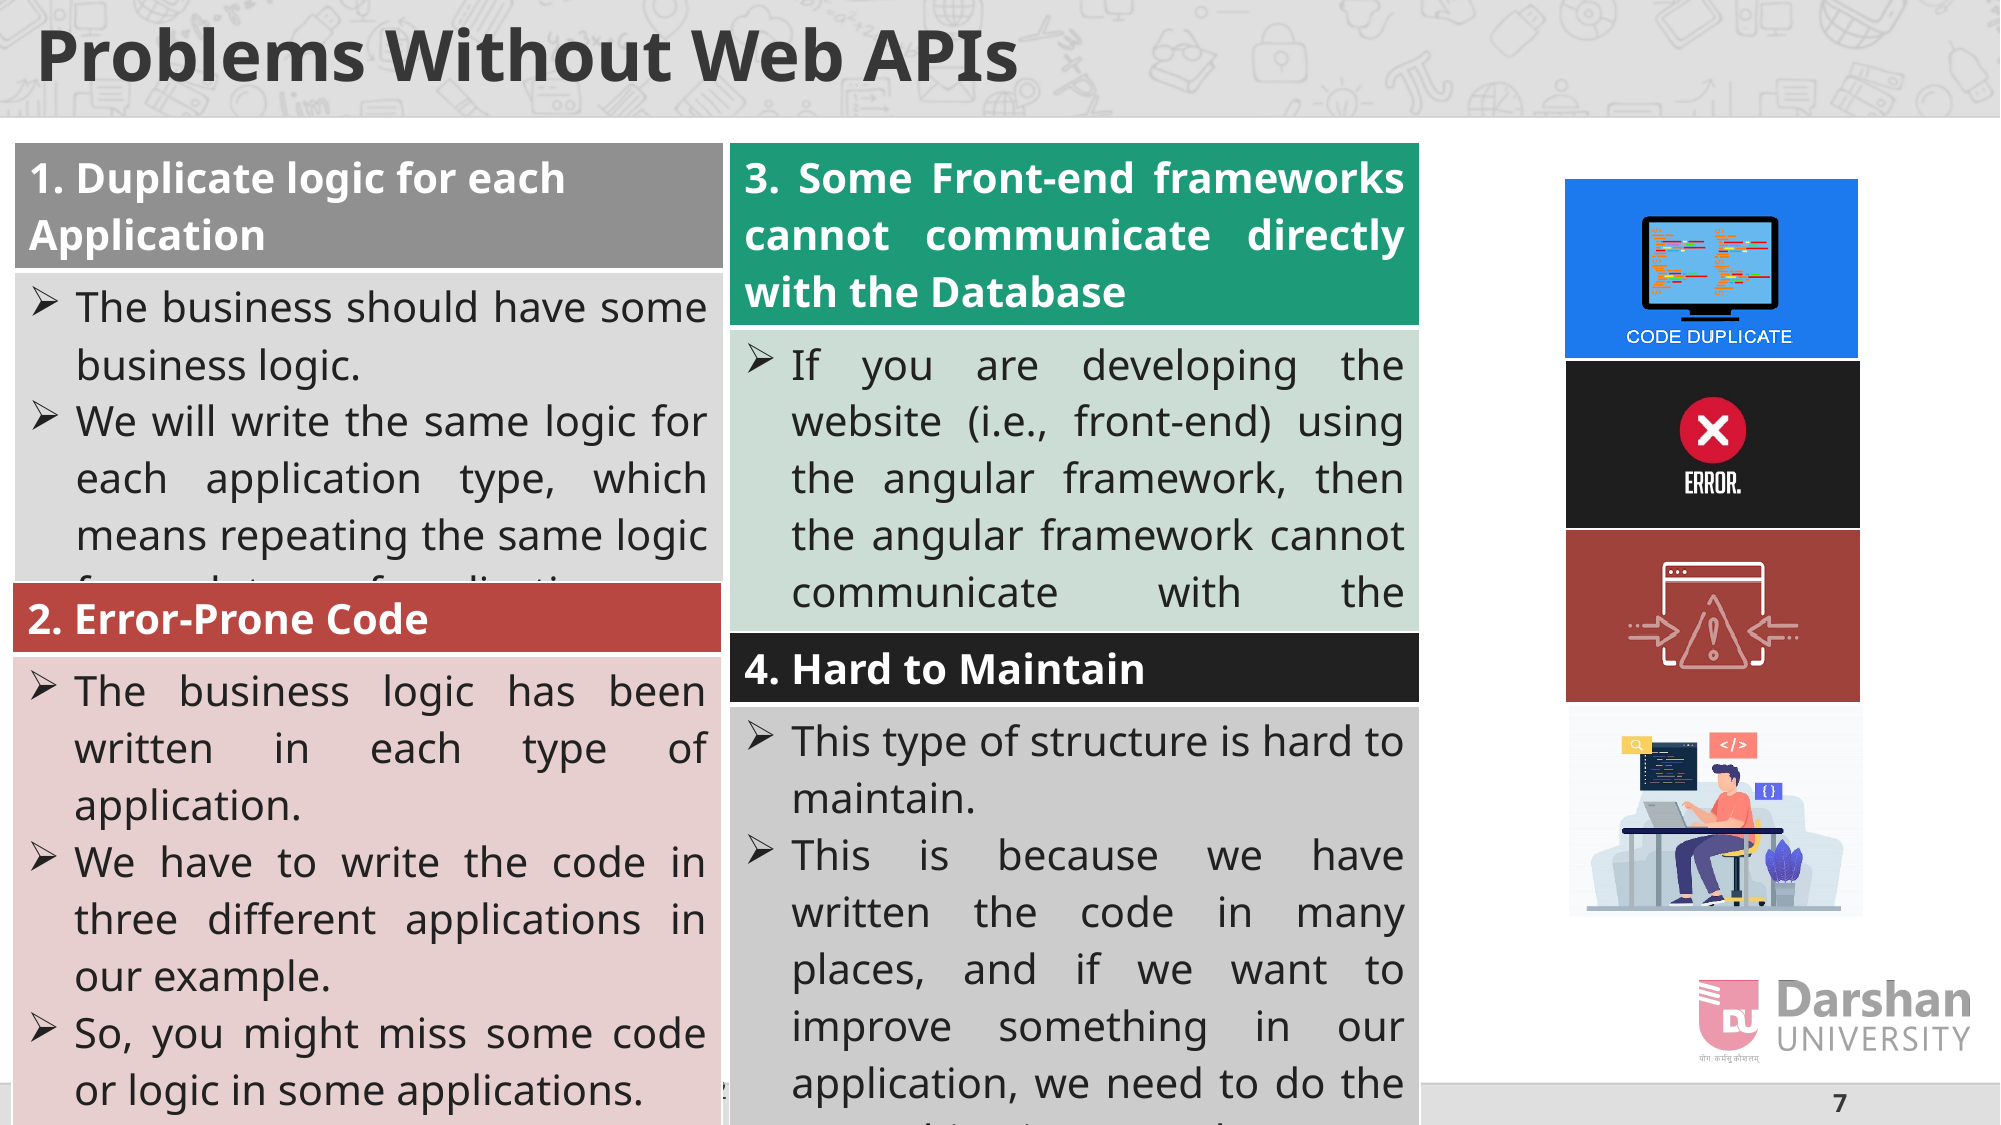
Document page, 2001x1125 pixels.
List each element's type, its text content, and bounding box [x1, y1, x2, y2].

table_cell If you are developing the website (i.e., front-end) using the angular framework, then the angular framework cannot communicate with the database directly. Angular is a front-end framework. [730, 330, 1419, 631]
table_header 2. Error-Prone Code [13, 583, 721, 652]
table_cell This type of structure is hard to maintain. This is because we have written the code in many places, and if we want to improve something in our application, we need to do the same thing in many places. [730, 707, 1419, 1125]
picture [1566, 361, 1860, 528]
table_header 1. Duplicate logic for each Application [15, 143, 723, 268]
picture [1566, 530, 1860, 702]
title Problems Without Web APIs [0, 0, 2000, 117]
table_cell The business logic has been written in each type of application. We have to write the code in three different applications in our example. So, you might miss some code or logic in some applications. This will add more errors to your application. [13, 657, 721, 1125]
picture [1569, 706, 1863, 917]
table_cell The business should have some business logic. We will write the same logic for each application type, which means repeating the same logic for each type of application. This will duplicate our code. [15, 273, 723, 581]
table_header 4. Hard to Maintain [730, 633, 1419, 702]
picture [1565, 179, 1858, 358]
table_header 3. Some Front-end frameworks cannot communicate directly with the Database [730, 143, 1419, 325]
